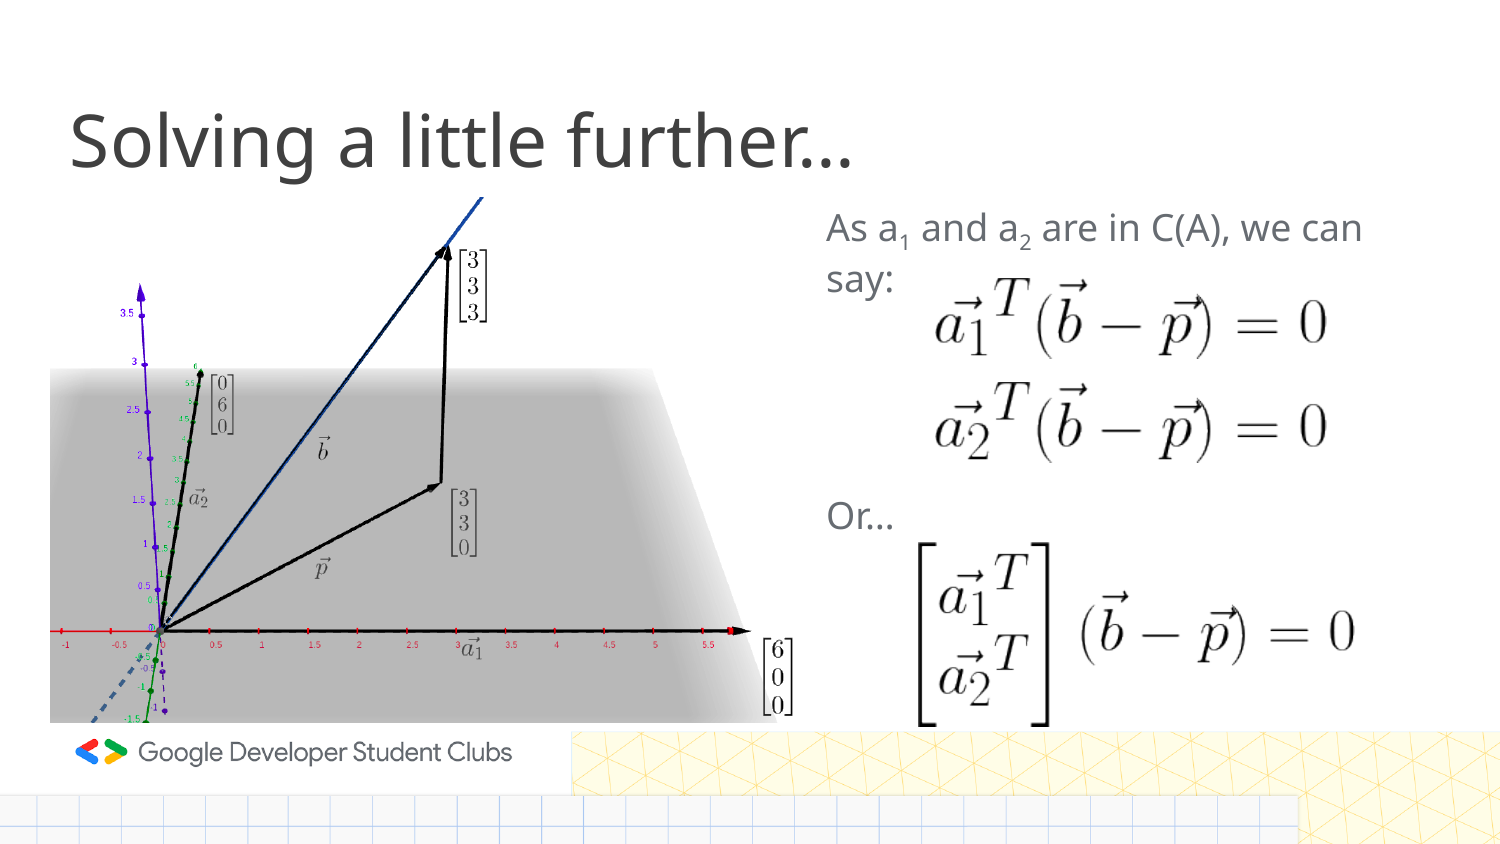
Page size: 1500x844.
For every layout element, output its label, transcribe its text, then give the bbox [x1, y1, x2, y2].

list Or… [820, 486, 1442, 844]
title Solving a little further… [54, 79, 1406, 198]
picture [0, 0, 1500, 844]
picture [935, 382, 1327, 463]
picture [935, 278, 1327, 359]
picture [918, 542, 1355, 727]
list As a1 and a2 are in C(A), we can say: [821, 198, 1442, 486]
